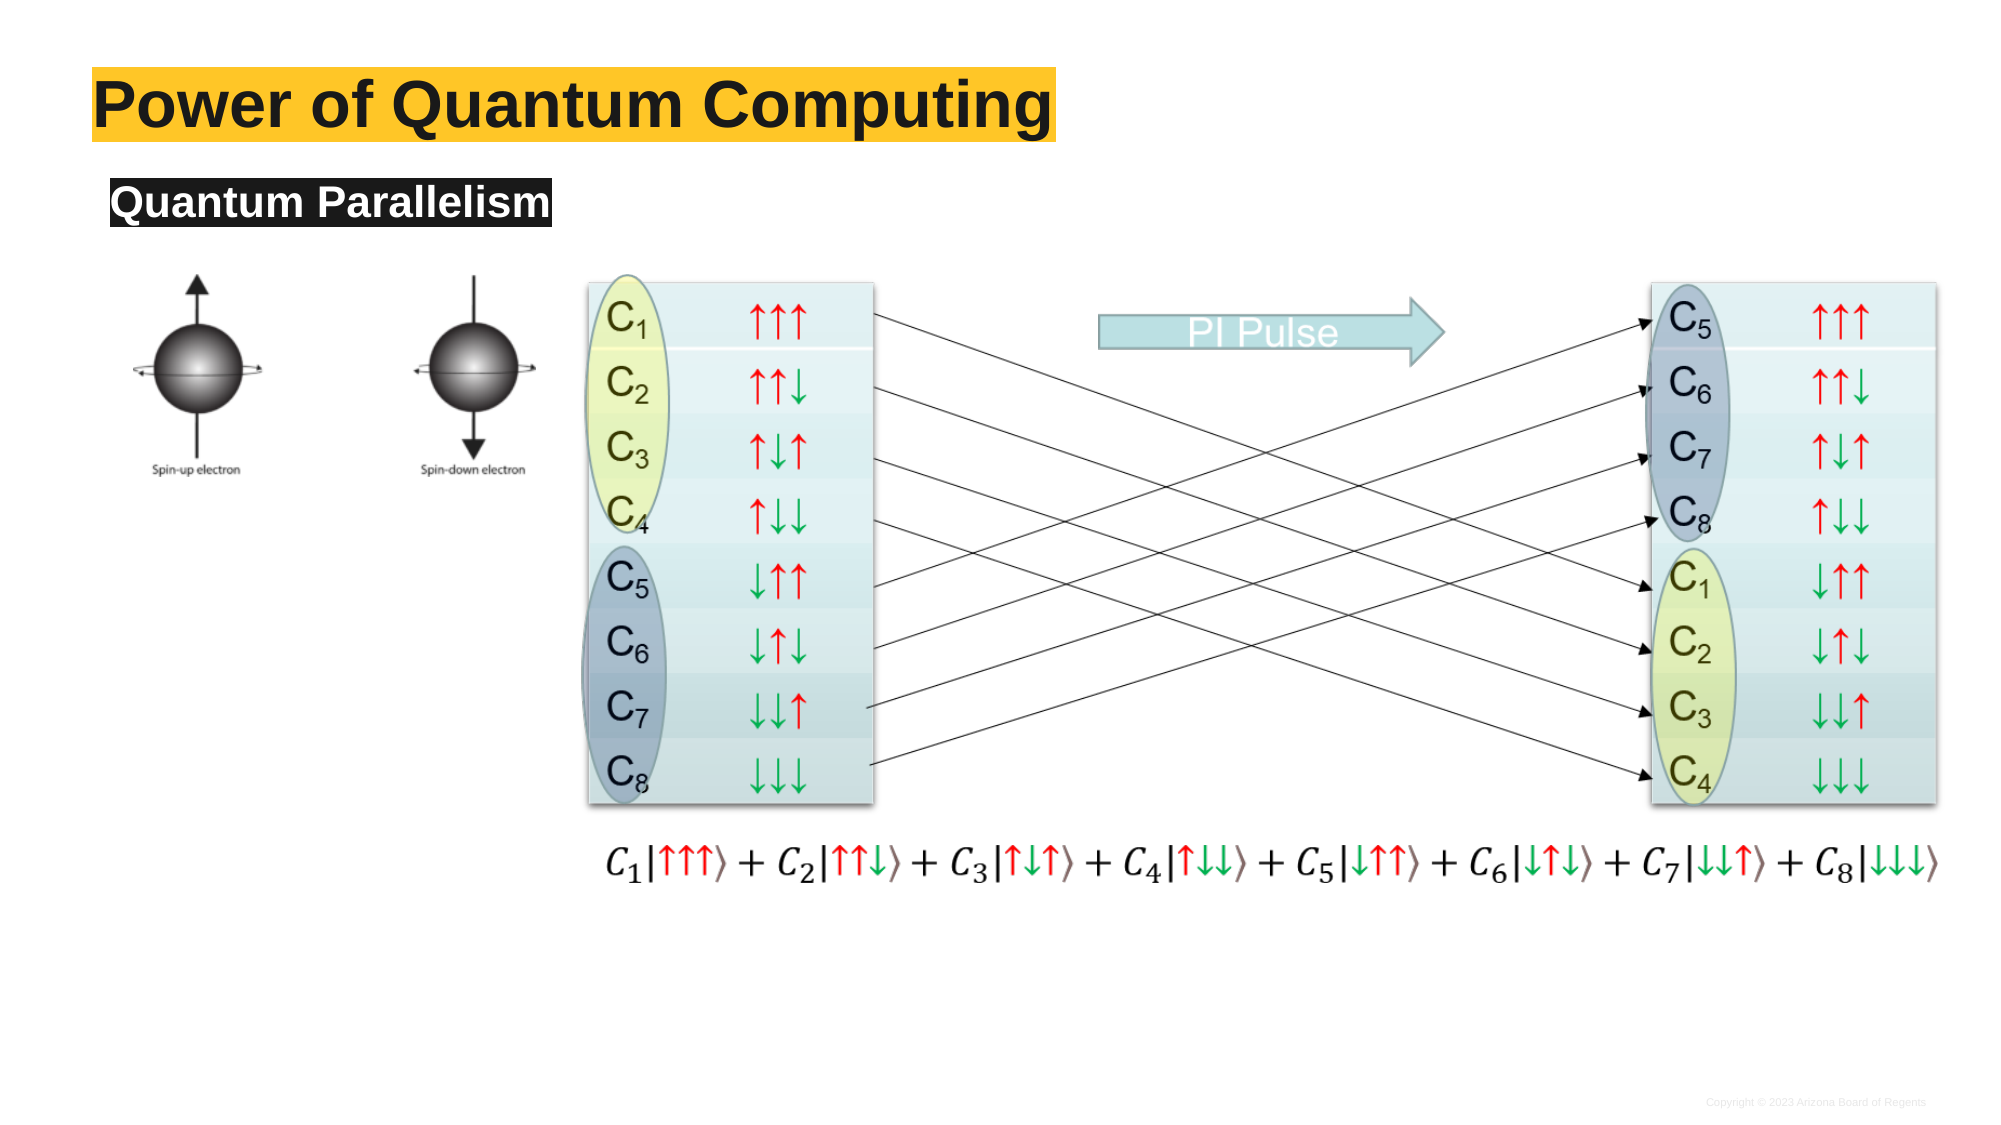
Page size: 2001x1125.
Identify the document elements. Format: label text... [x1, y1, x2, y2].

subtitle Quantum Parallelism [92, 165, 1927, 228]
picture [133, 274, 2000, 1017]
title Power of Quantum Computing [92, 69, 1932, 166]
